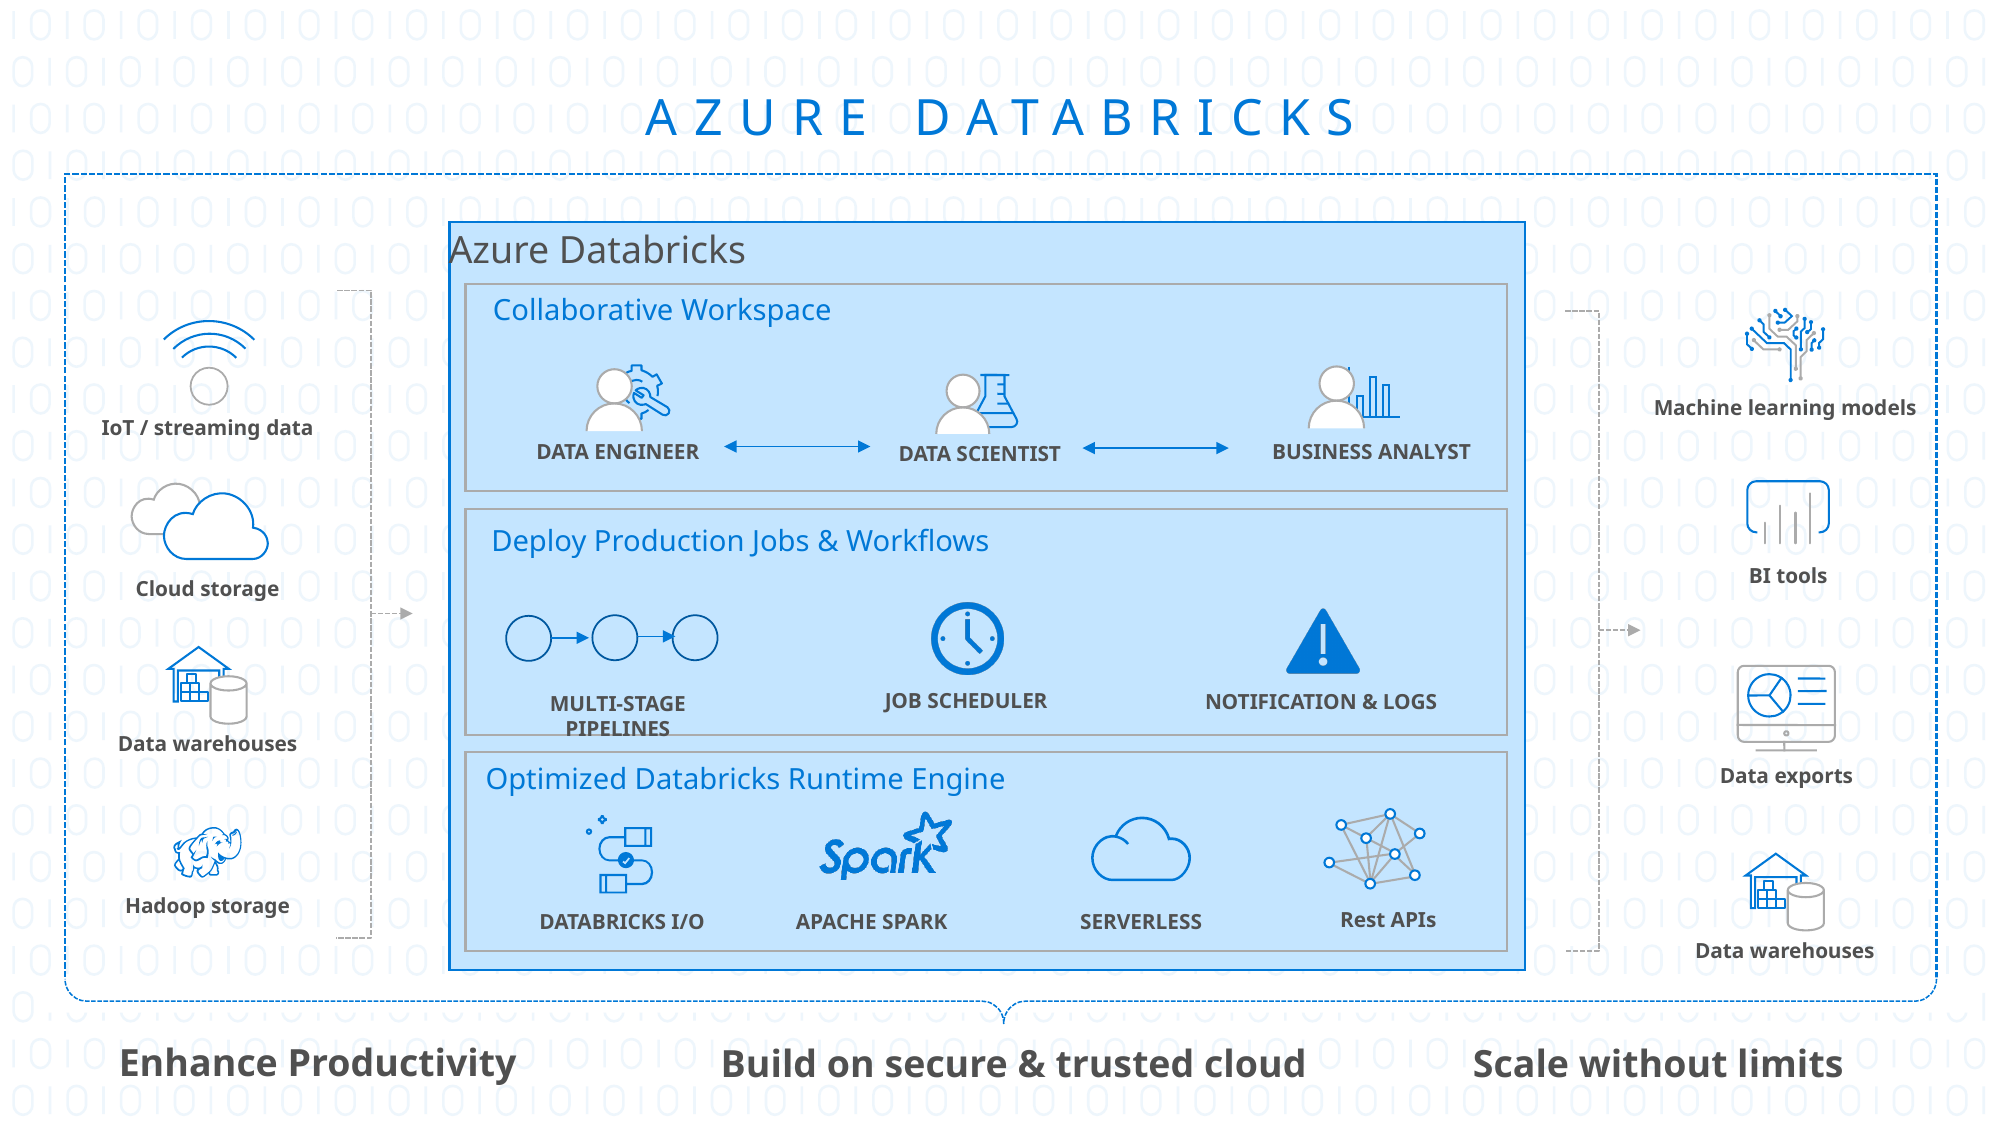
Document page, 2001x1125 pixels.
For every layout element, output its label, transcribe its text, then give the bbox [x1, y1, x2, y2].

text_box Enhance Productivity [103, 1031, 532, 1091]
text_box BUSINESS ANALYST [1255, 431, 1488, 472]
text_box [1745, 853, 1825, 931]
text_box Build on secure & trusted cloud [705, 1032, 1323, 1093]
text_box APACHE SPARK [769, 900, 974, 941]
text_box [1747, 480, 1830, 544]
text_box [37, 976, 1972, 1013]
text_box DATA ENGINEER [521, 431, 715, 472]
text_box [1308, 366, 1400, 429]
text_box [50, 575, 699, 653]
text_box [131, 483, 269, 560]
picture [819, 811, 952, 881]
text_box [677, 614, 719, 662]
text_box [510, 653, 547, 662]
text_box [64, 194, 1937, 976]
text_box DATA SCIENTIST [883, 433, 1076, 474]
text_box [64, 978, 1938, 1025]
text_box Scale without limits [1458, 1032, 1859, 1093]
text_box NOTIFICATION & LOGS [1189, 681, 1453, 722]
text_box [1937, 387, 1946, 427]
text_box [1324, 808, 1425, 889]
text_box Deploy Production Jobs & Workflows [476, 514, 1075, 565]
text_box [176, 307, 242, 405]
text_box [936, 374, 1020, 435]
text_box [168, 653, 247, 724]
text_box MULTI-STAGE PIPELINES [485, 682, 750, 748]
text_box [585, 814, 654, 894]
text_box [1744, 307, 1826, 383]
picture [1282, 599, 1364, 682]
text_box Azure Databricks [43, 45, 1956, 194]
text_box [173, 826, 242, 878]
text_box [586, 365, 671, 432]
text_box [597, 653, 633, 662]
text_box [1737, 670, 1836, 751]
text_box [1281, 592, 1923, 670]
picture [922, 593, 1013, 684]
text_box JOB SCHEDULER [834, 680, 1099, 721]
